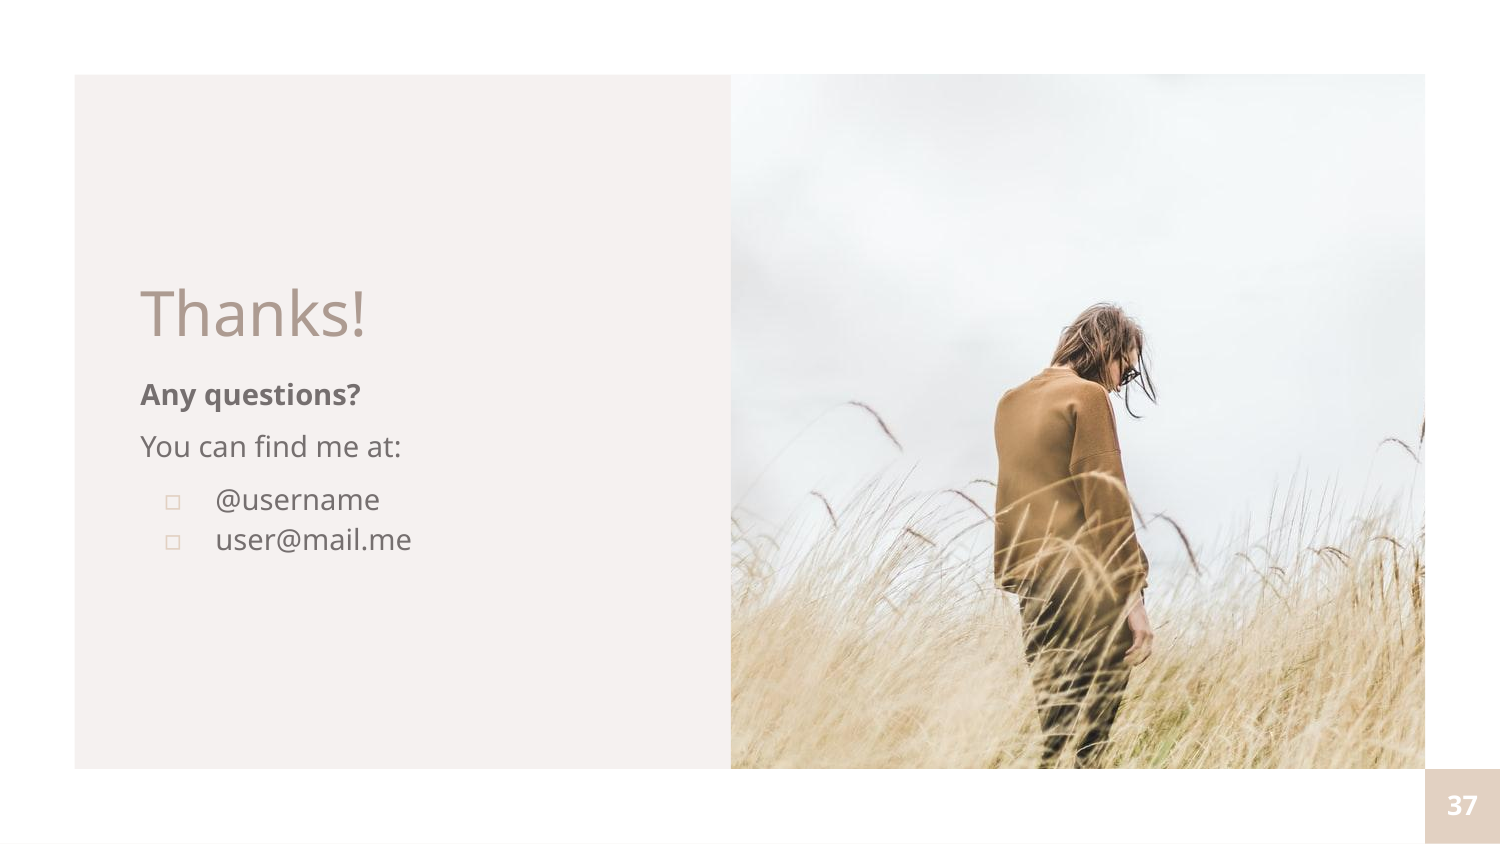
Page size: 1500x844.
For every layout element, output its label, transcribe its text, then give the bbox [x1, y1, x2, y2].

title Thanks! [140, 282, 665, 349]
slide_number ‹#› [1425, 769, 1500, 844]
subtitle Any questions? You can find me at: @username user@mail.me [140, 370, 665, 562]
picture [730, 74, 1426, 770]
